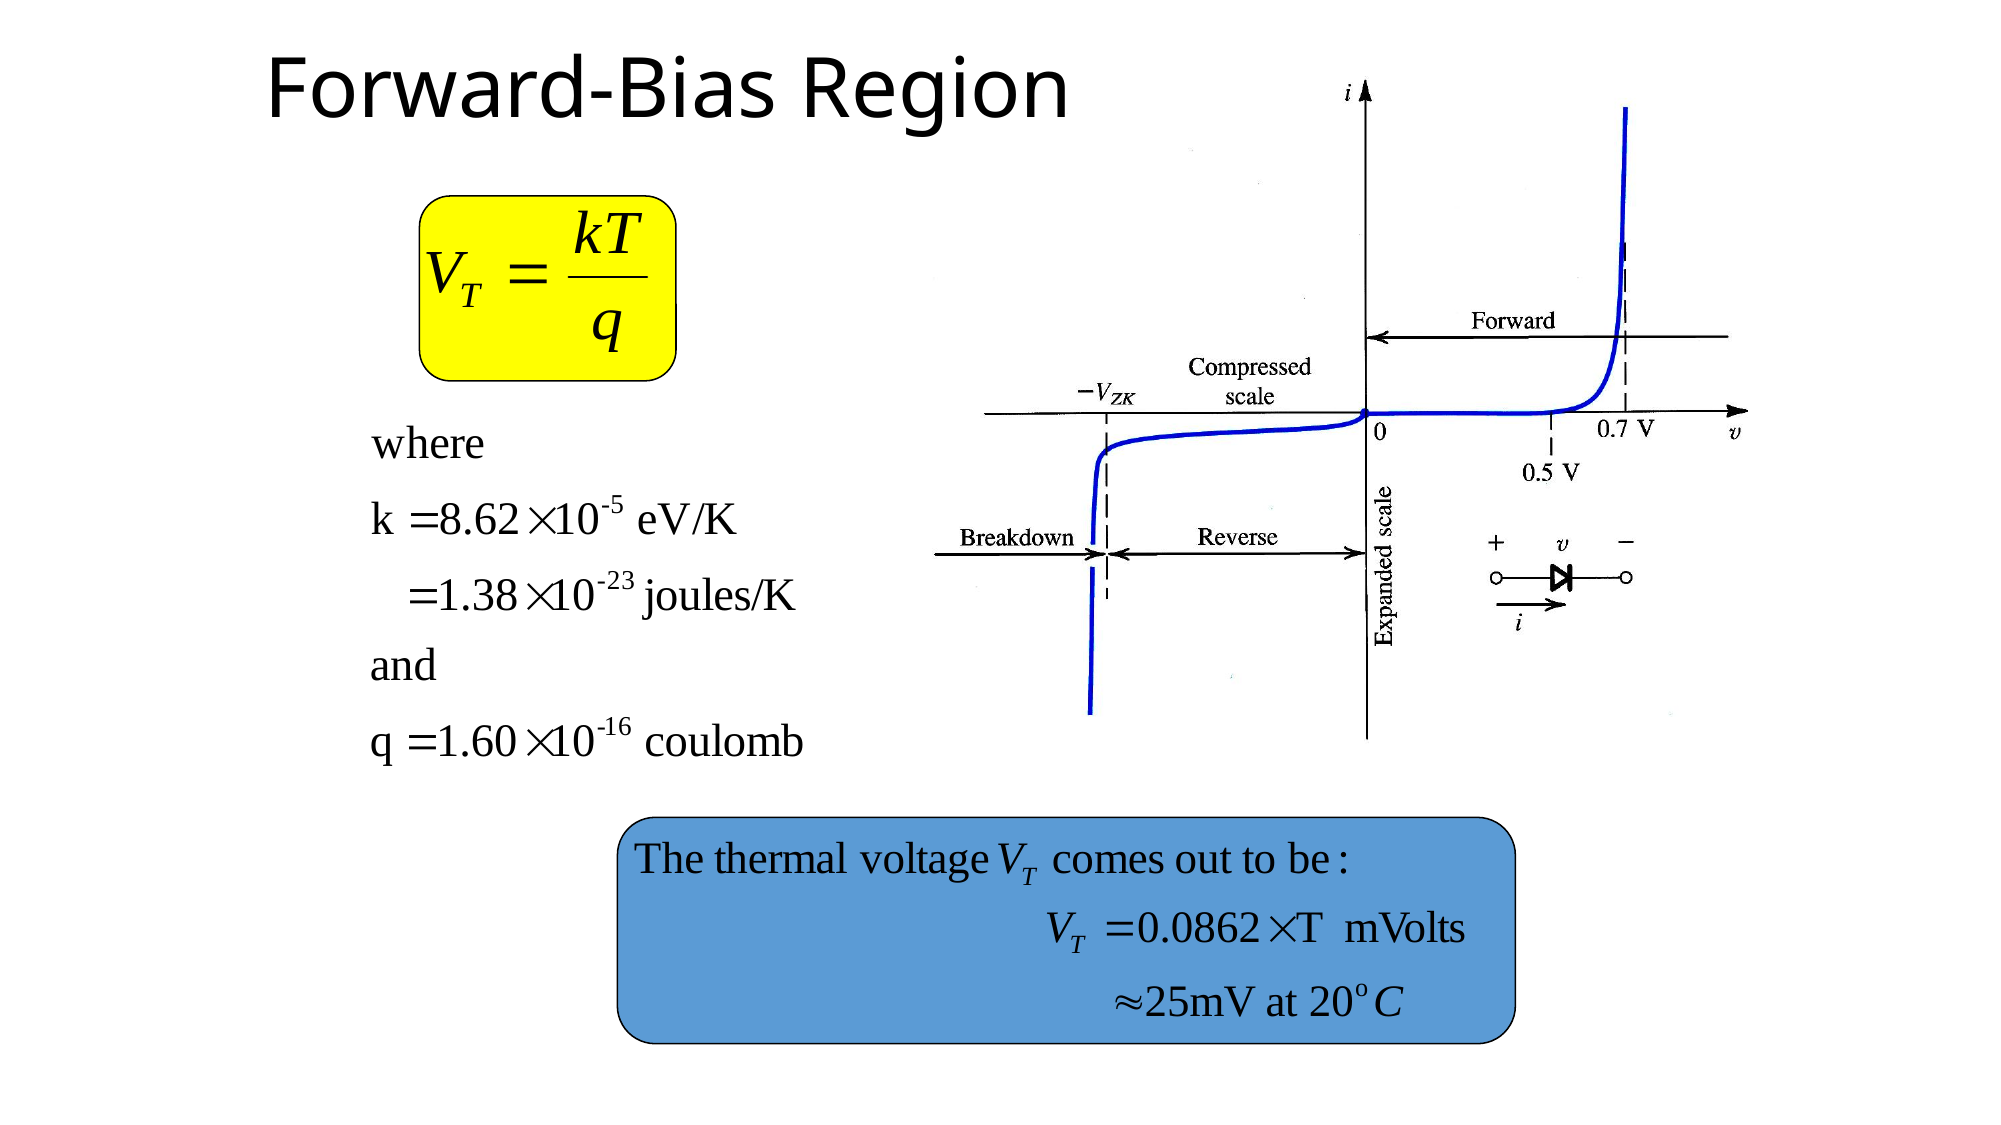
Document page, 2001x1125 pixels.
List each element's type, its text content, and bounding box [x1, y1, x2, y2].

title Forward-Bias Region [249, 32, 1538, 149]
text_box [363, 415, 814, 778]
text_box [617, 817, 1516, 1044]
picture [932, 75, 1750, 744]
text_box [419, 195, 676, 381]
